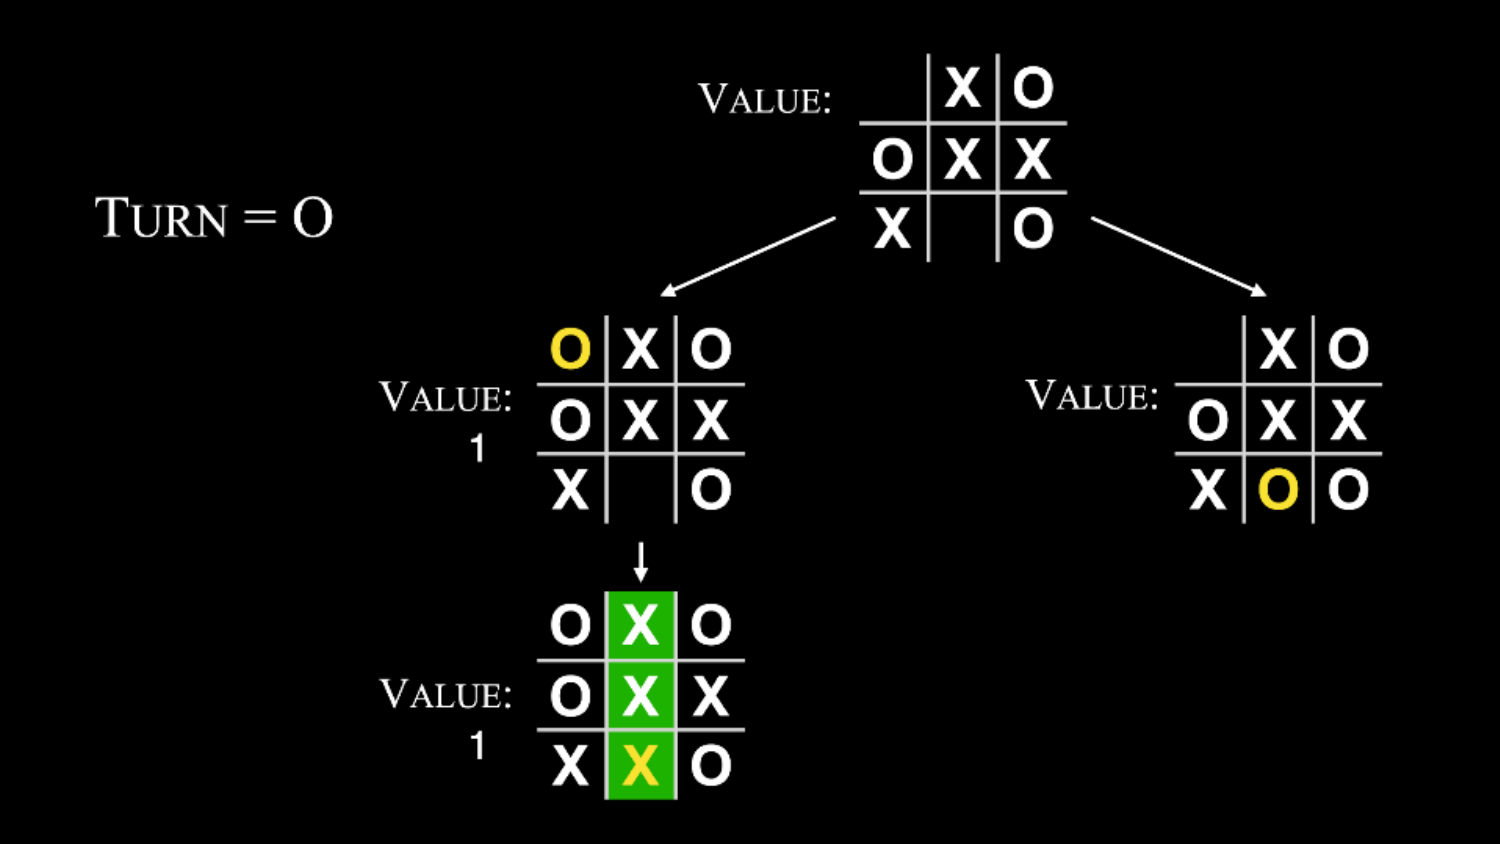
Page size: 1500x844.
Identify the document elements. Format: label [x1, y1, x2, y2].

picture [44, 24, 1456, 819]
